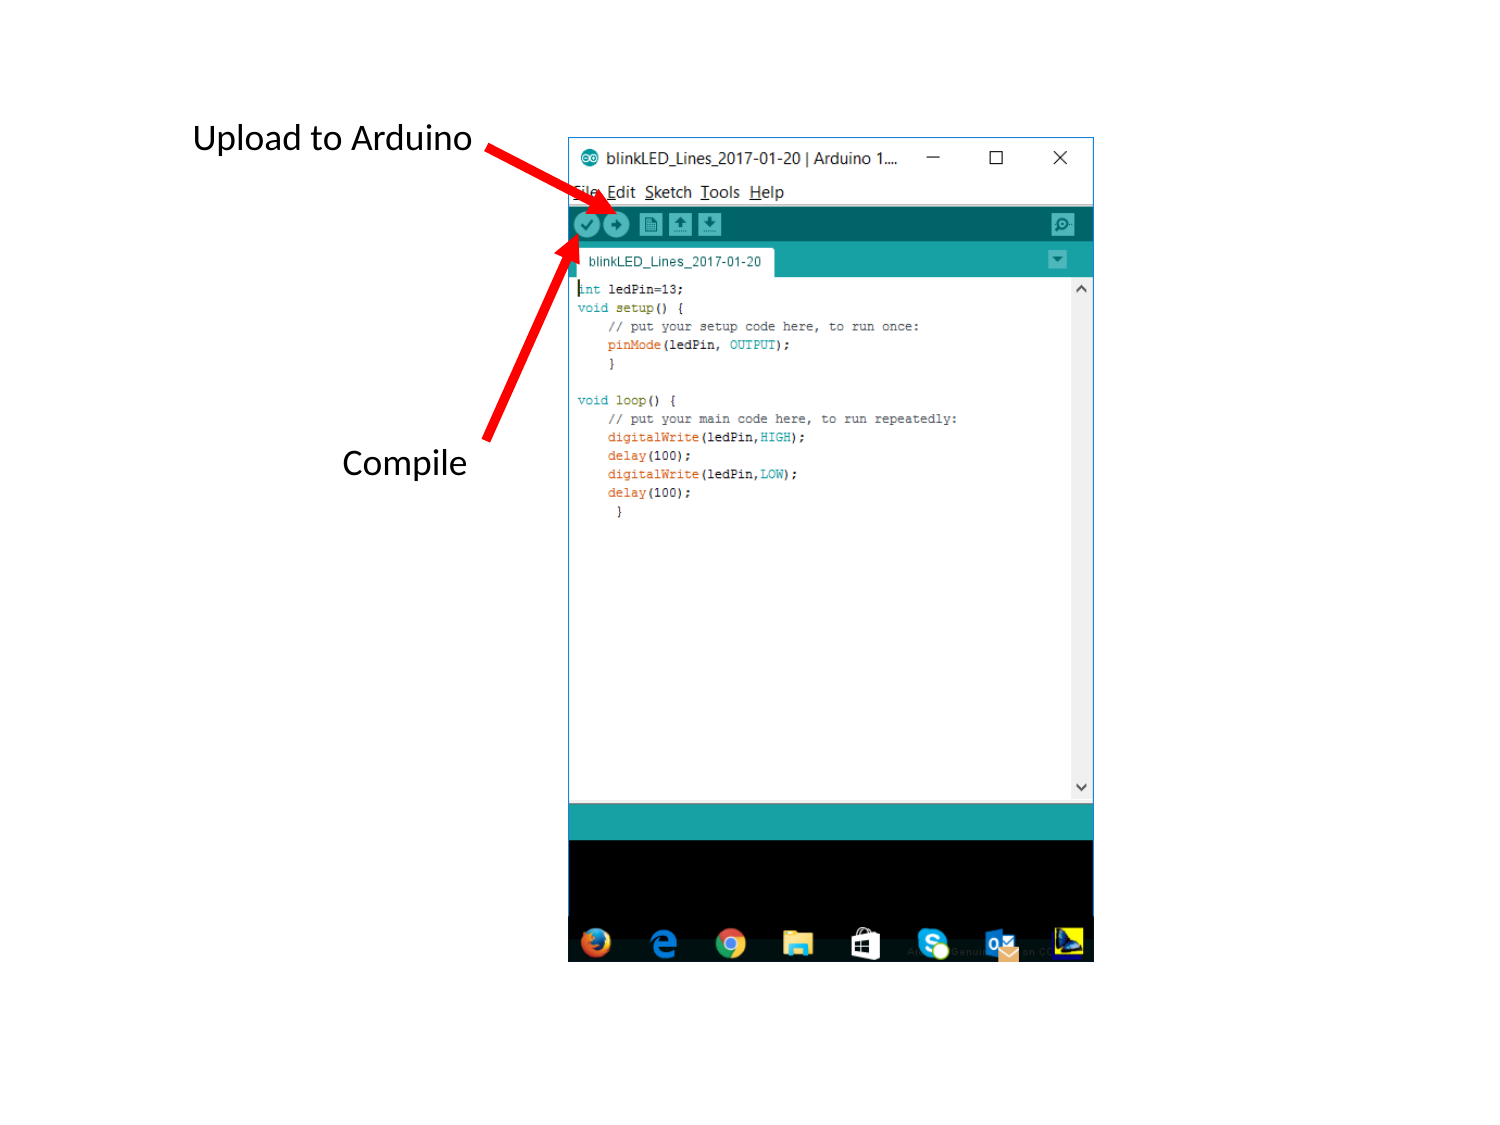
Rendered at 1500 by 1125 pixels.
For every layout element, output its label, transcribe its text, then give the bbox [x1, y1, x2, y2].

picture [568, 137, 1095, 962]
text_box Compile [327, 430, 483, 491]
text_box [486, 146, 618, 215]
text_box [485, 232, 579, 441]
text_box Upload to Arduino [177, 105, 488, 166]
